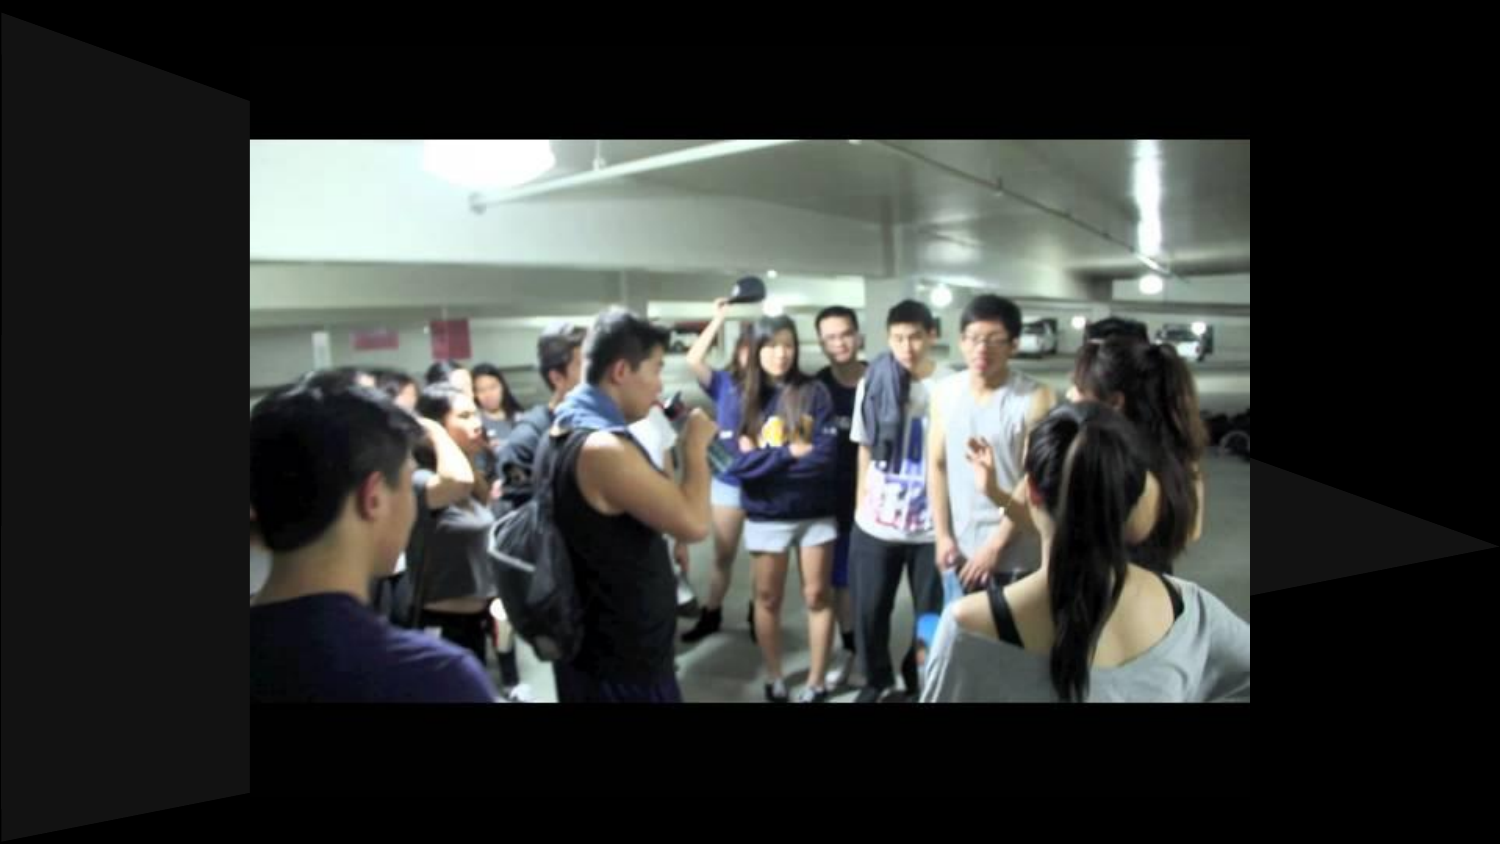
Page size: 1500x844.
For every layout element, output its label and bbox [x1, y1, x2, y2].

text_box [249, 46, 1250, 797]
